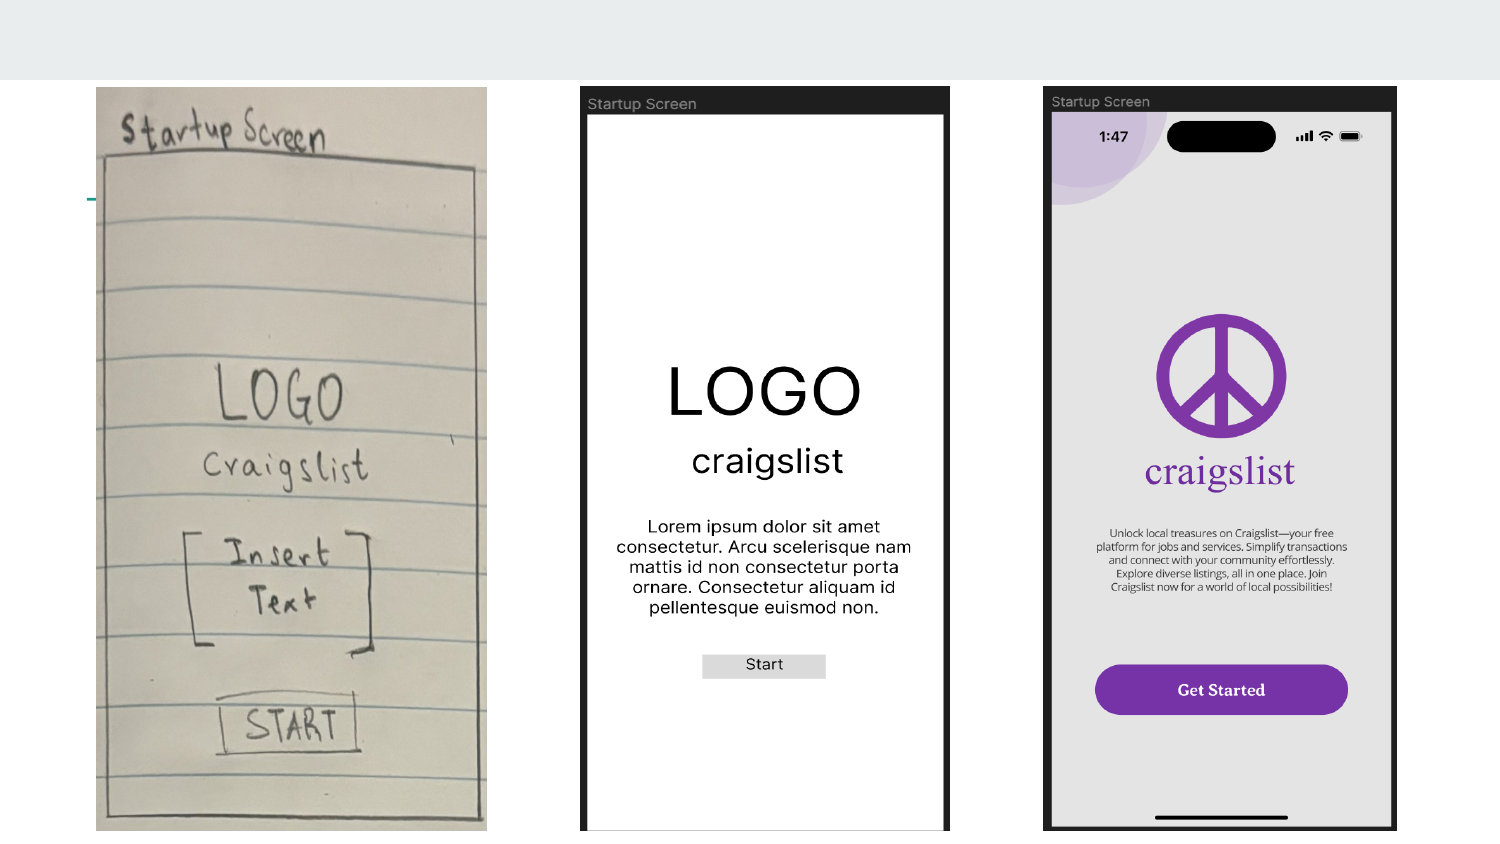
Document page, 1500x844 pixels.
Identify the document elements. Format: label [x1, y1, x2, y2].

picture [1043, 86, 1398, 832]
picture [580, 86, 950, 832]
picture [95, 87, 487, 831]
